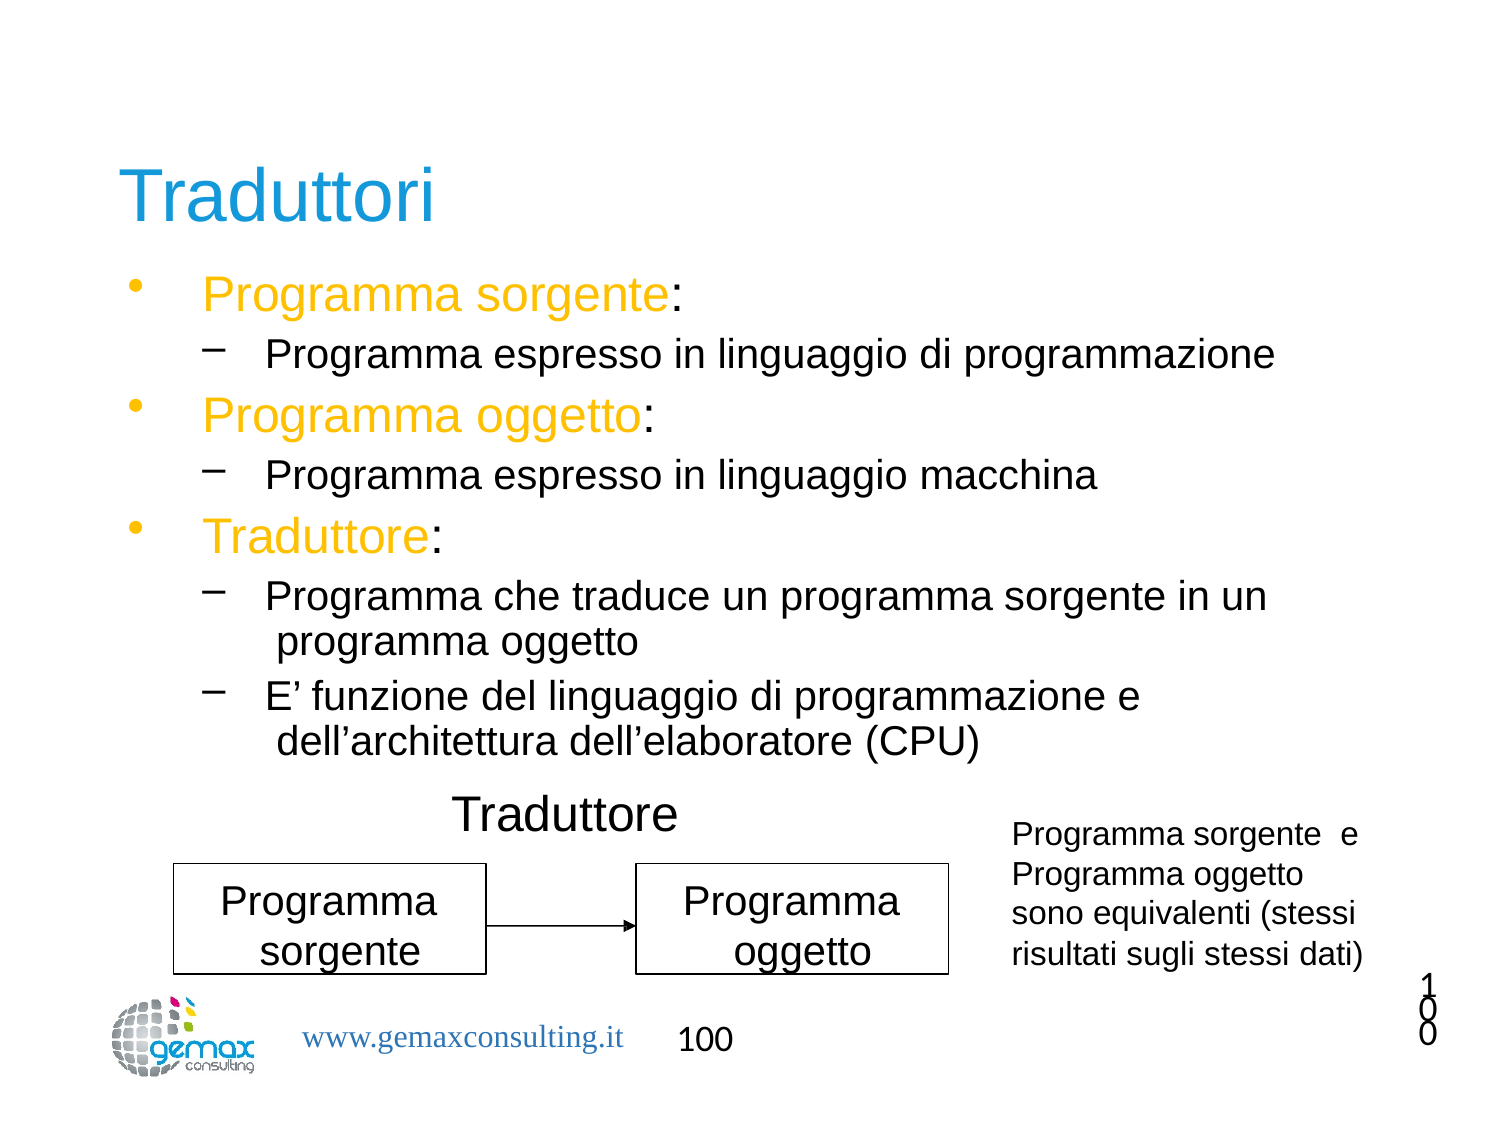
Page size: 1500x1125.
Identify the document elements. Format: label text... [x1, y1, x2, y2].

slide_number 100 [661, 1006, 793, 1067]
text_box Programma oggetto [636, 863, 949, 974]
text_box Programma sorgente: Programma espresso in linguaggio di programmazione Programma oggetto: Programma espresso in linguaggio macchina Traduttore: Programma che traduce un programma sorgente in un programma oggetto E’ funzione del linguaggio di programmazione e dell’architettura dell’elaboratore (CPU) [125, 261, 1291, 765]
text_box Traduttore [449, 781, 685, 842]
text_box [485, 919, 637, 933]
title Traduttori [103, 59, 1397, 278]
text_box 100 [1400, 973, 1438, 1006]
text_box Programma sorgente [173, 863, 487, 974]
text_box Programma sorgente e Programma oggetto sono equivalenti (stessi risultati sugli stessi dati) [1009, 811, 1454, 972]
picture [103, 990, 262, 1083]
